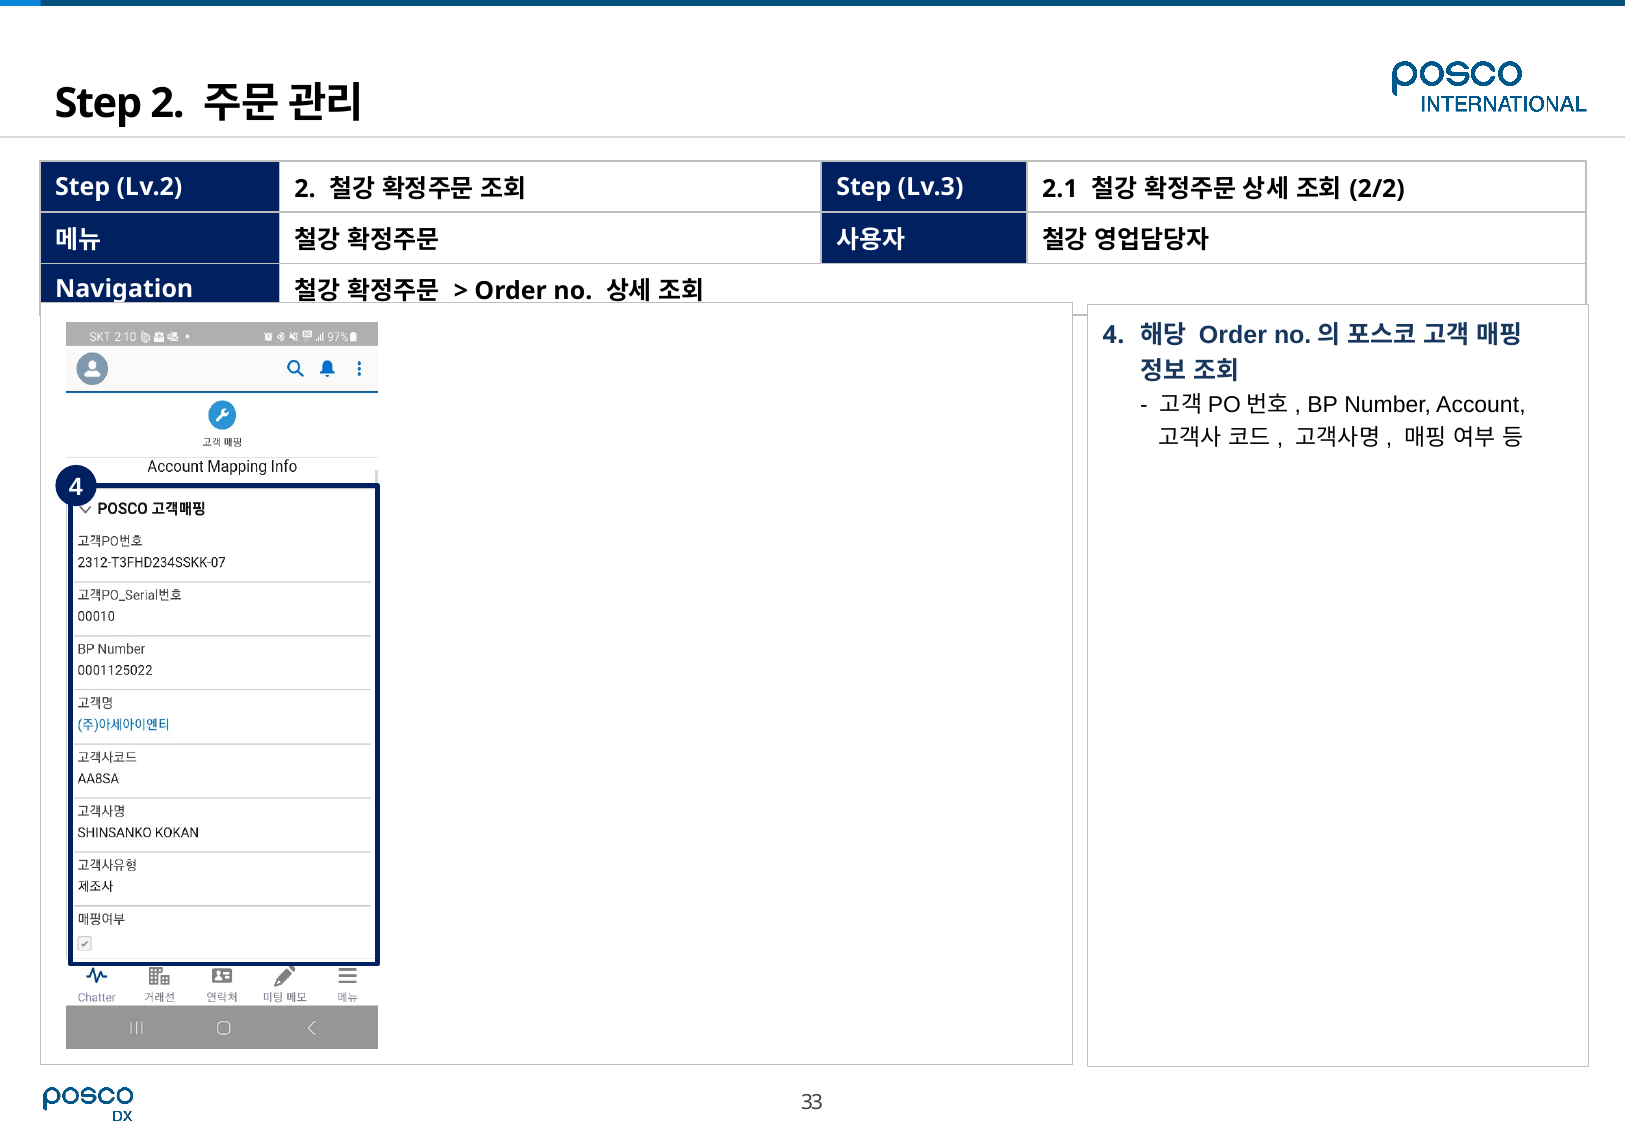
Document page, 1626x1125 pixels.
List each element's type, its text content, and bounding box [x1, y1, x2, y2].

text_box 4 [55, 467, 66, 504]
table_cell 철강 확정주문 [280, 213, 820, 263]
table_header Step (Lv.3) [822, 162, 1026, 211]
table_header 2.1 철강 확정주문 상세 조회(2/2) [1028, 162, 1585, 211]
table_cell Navigation [41, 264, 279, 302]
table_cell 철강 확정주문 > Order no. 상세 조회 [280, 264, 1585, 314]
table_header Step (Lv.2) [41, 162, 279, 211]
table_cell 사용자 [822, 213, 1026, 263]
text_box [40, 302, 1073, 1065]
picture [0, 0, 41, 6]
picture [66, 322, 378, 1049]
text_box Step 2. 주문 관리 [39, 68, 685, 115]
text_box 해당 Order no.의 포스코 고객 매핑 정보 조회 - 고객PO번호, BP Number, Account, 고객사 코드, 고객사명, 매핑 여부 등 [1087, 304, 1589, 1067]
picture [1391, 59, 1587, 113]
table_cell 철강 영업담당자 [1028, 213, 1585, 263]
table_header 2. 철강 확정주문 조회 [280, 162, 820, 211]
picture [43, 1087, 133, 1121]
table_cell 메뉴 [41, 213, 279, 263]
